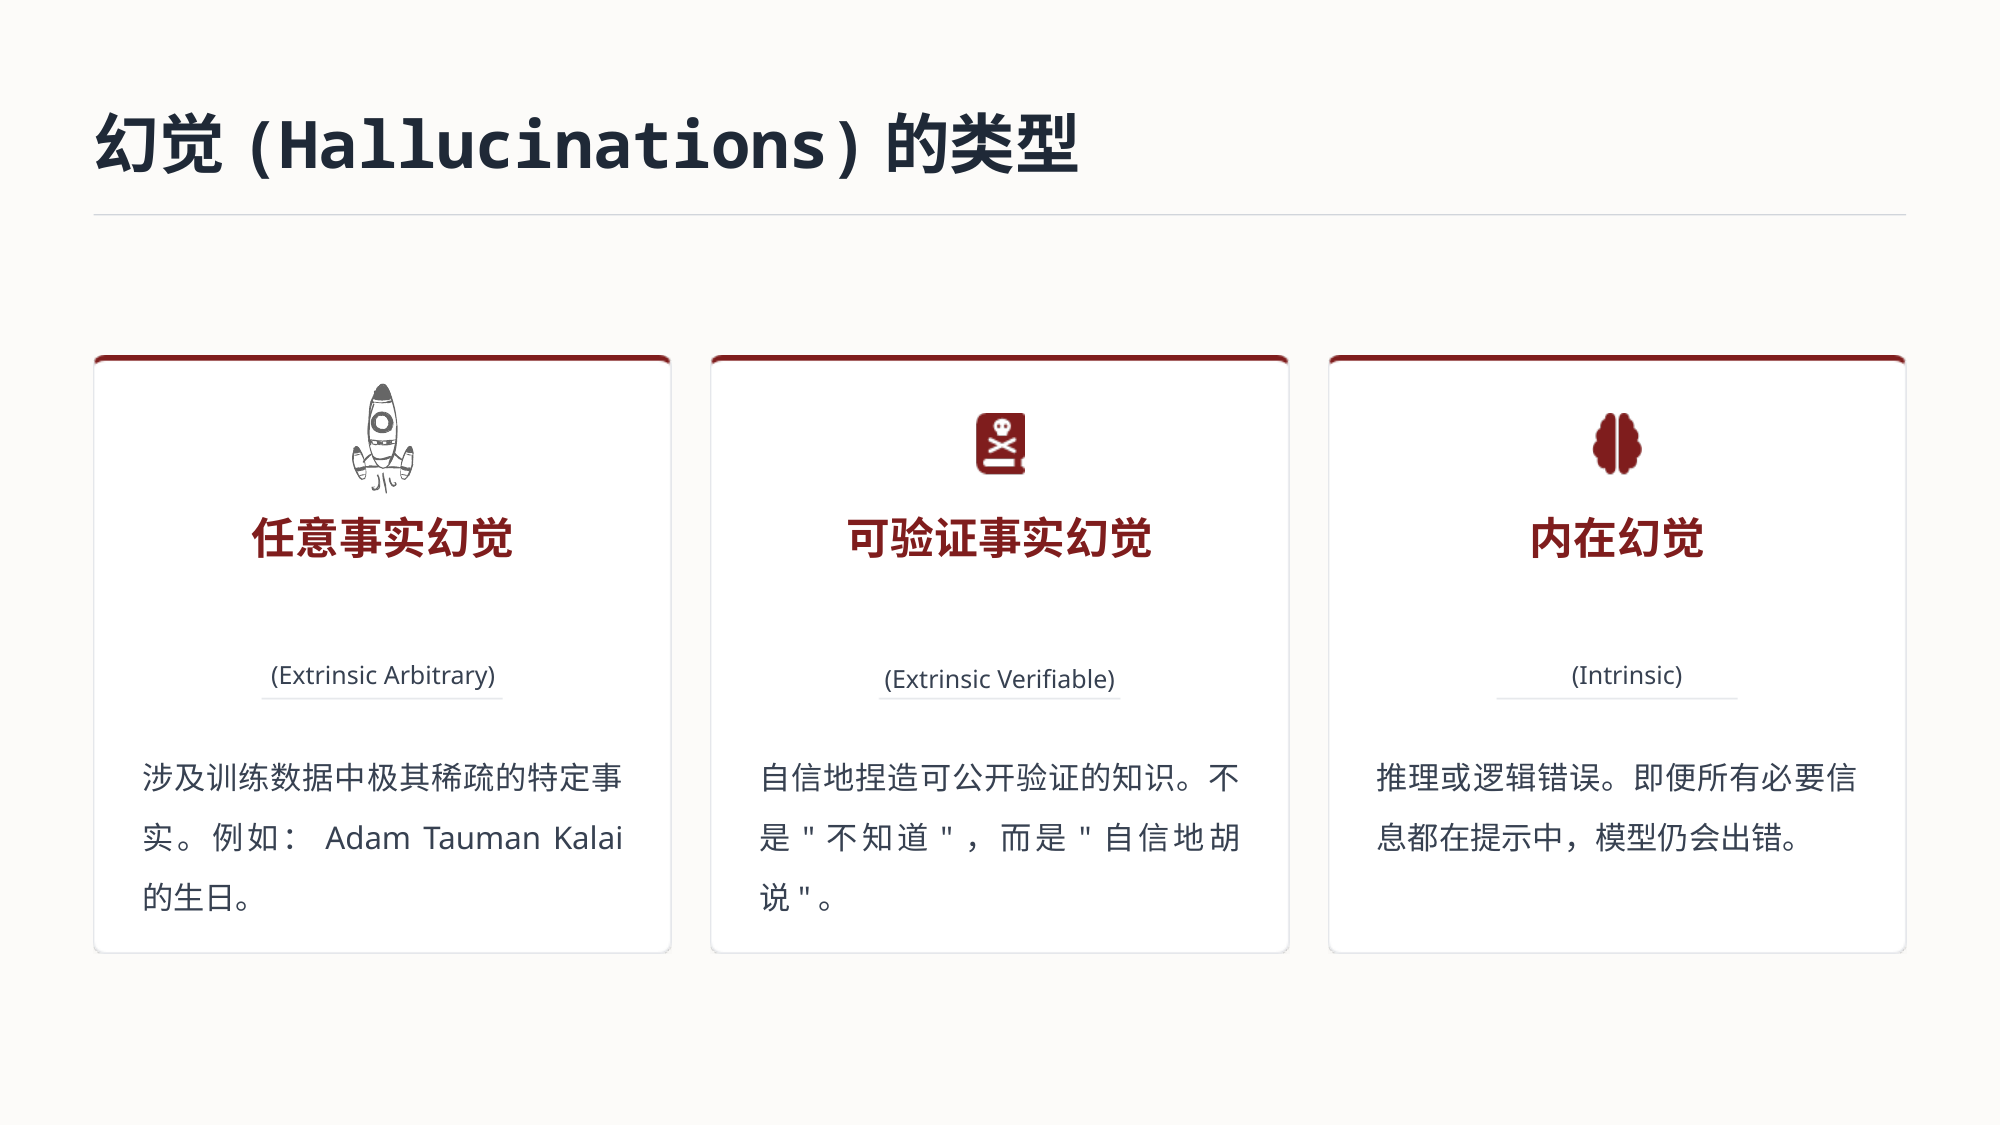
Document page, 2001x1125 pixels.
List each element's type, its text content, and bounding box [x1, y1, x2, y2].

picture [1327, 355, 1907, 954]
picture [710, 355, 1290, 954]
text_box 幻觉(Hallucinations)的类型 [93, 103, 1997, 182]
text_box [351, 383, 414, 494]
picture [93, 355, 673, 954]
